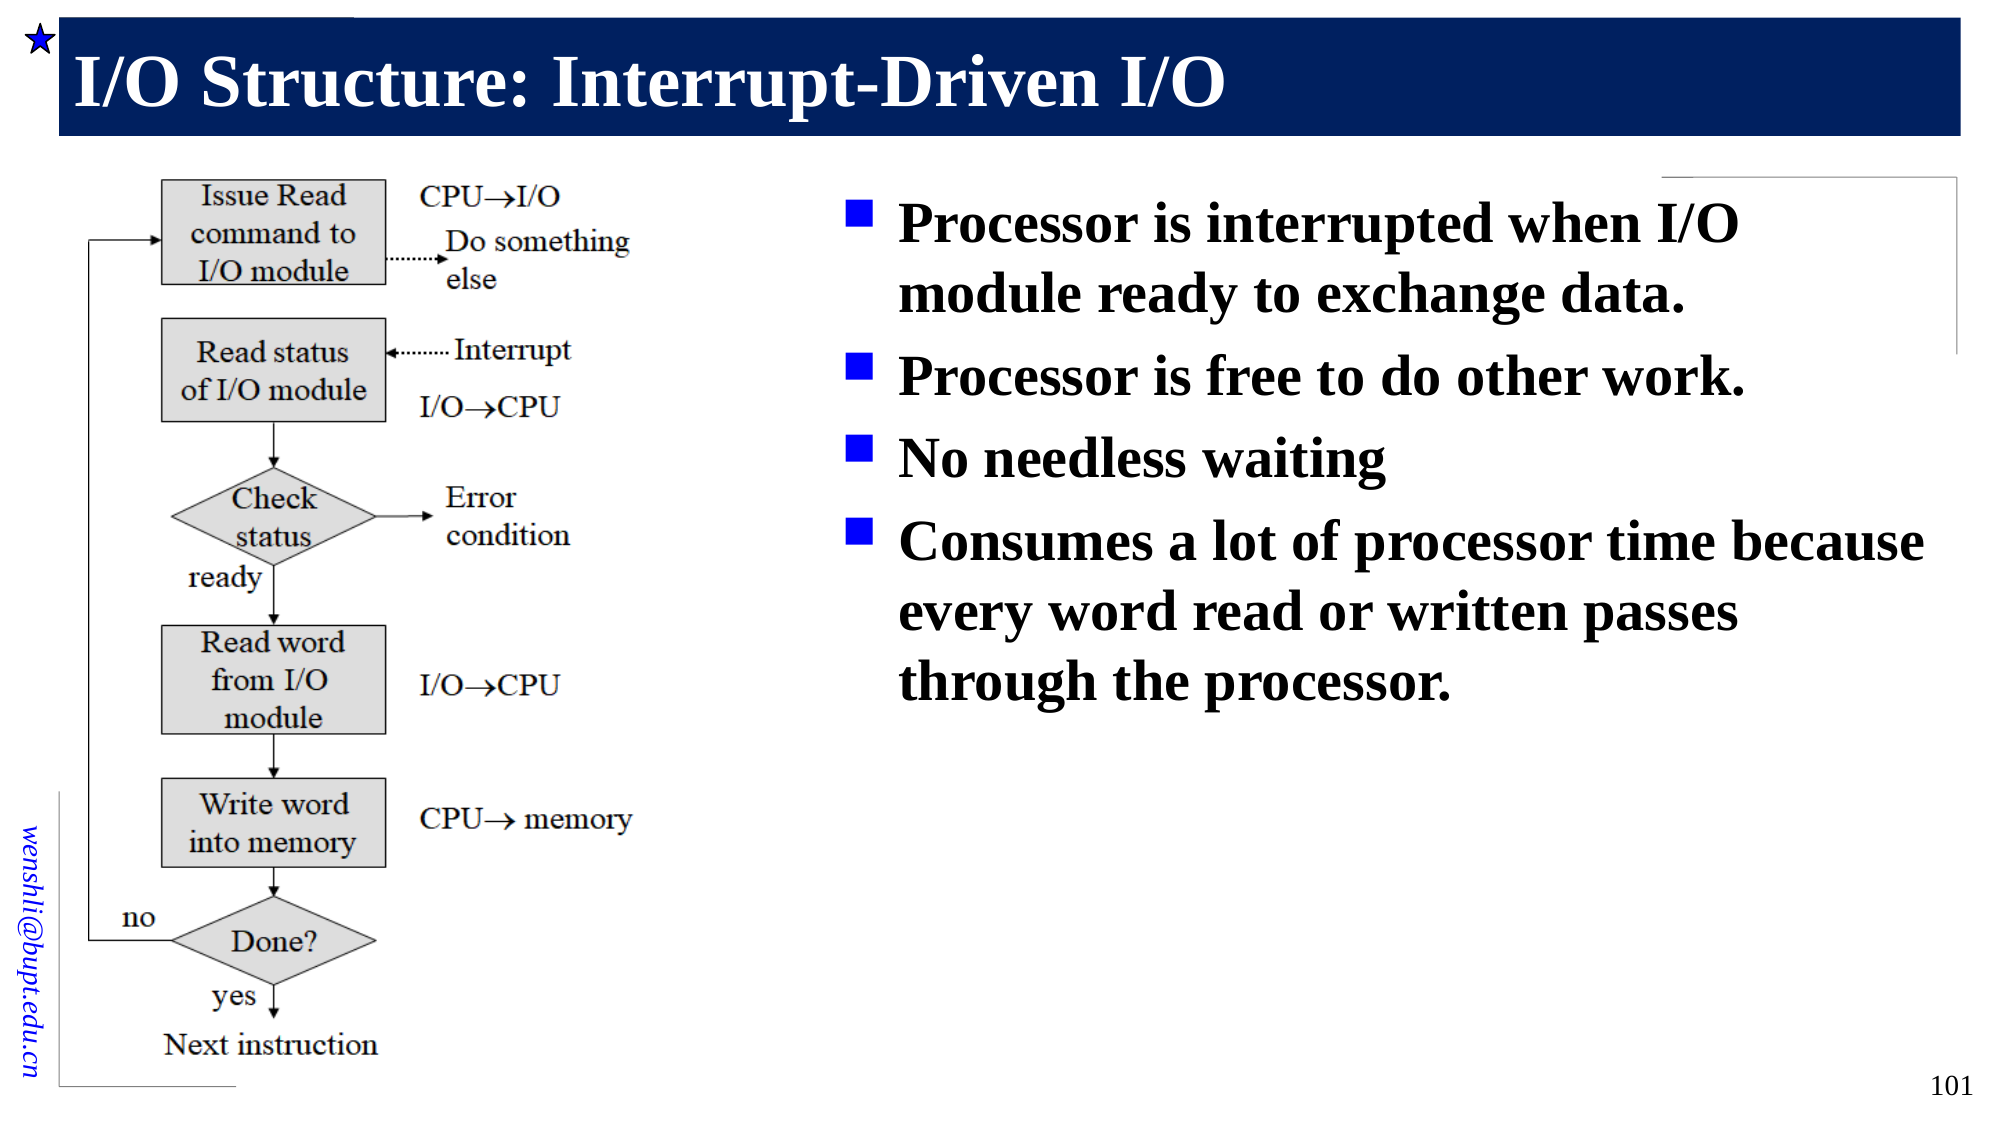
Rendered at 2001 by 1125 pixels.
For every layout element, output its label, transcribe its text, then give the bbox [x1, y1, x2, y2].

slide_number 101 [1822, 1058, 1990, 1113]
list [88, 165, 657, 1081]
title I/O Structure: Interrupt-Driven I/O [58, 17, 1961, 137]
list Processor is interrupted when I/O module ready to exchange data. Processor is free to do other work. No needless waiting Consumes a lot of processor time because every word read or written passes through the processor. [826, 177, 1949, 1063]
